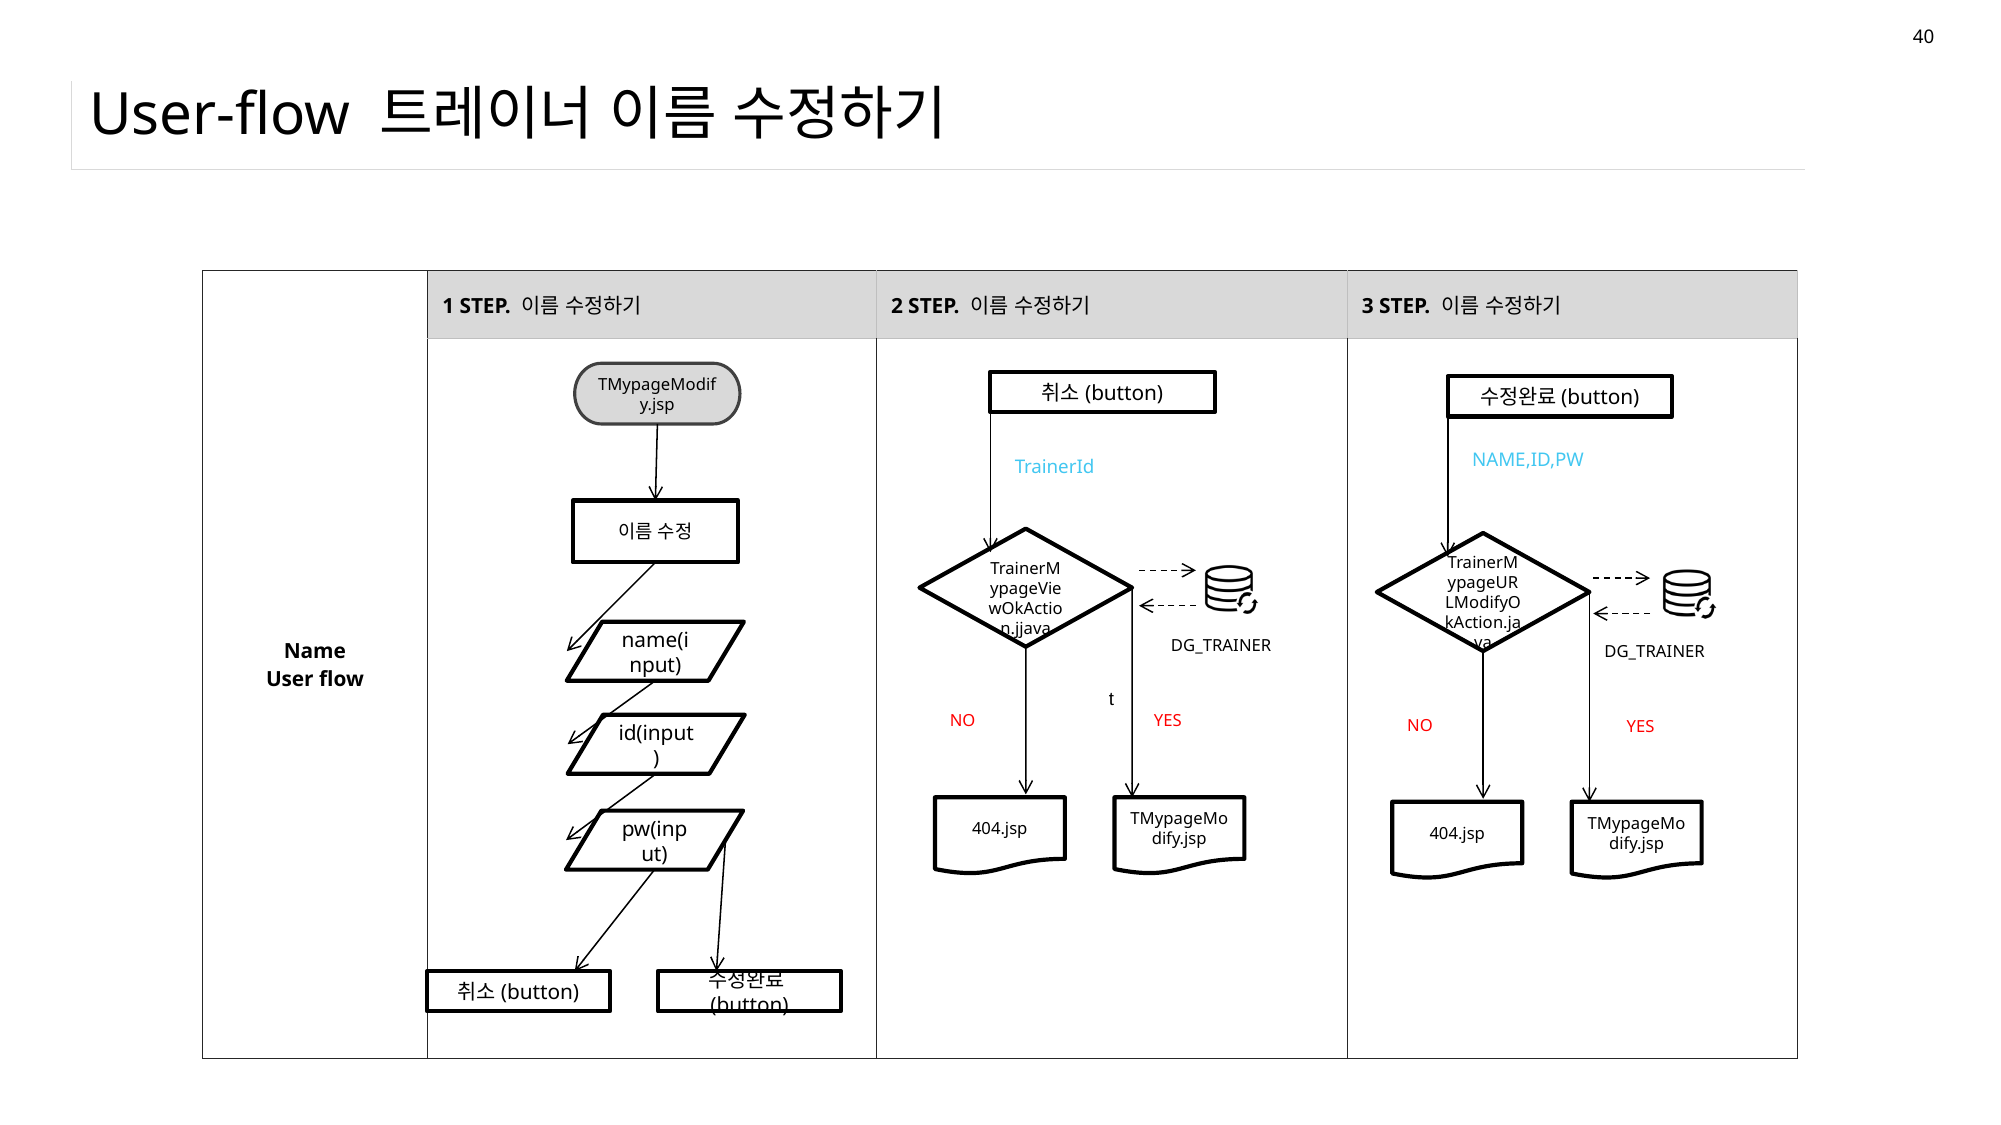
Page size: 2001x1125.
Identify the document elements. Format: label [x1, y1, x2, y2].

text_box [910, 446, 1180, 485]
text_box [1139, 702, 1319, 738]
text_box [1569, 799, 1704, 880]
text_box [595, 808, 606, 817]
text_box [1898, 17, 2000, 58]
text_box [1112, 795, 1247, 876]
title [74, 61, 1949, 162]
text_box [988, 370, 1217, 414]
table_cell [877, 339, 1347, 1058]
text_box [571, 498, 740, 564]
picture [1192, 544, 1265, 634]
text_box [513, 900, 645, 911]
table_cell [573, 825, 589, 837]
table_cell [575, 729, 591, 742]
text_box [596, 712, 609, 722]
text_box [572, 361, 743, 427]
text_box [656, 969, 843, 1013]
text_box [565, 712, 747, 776]
text_box [564, 619, 746, 683]
text_box [917, 526, 1135, 649]
table_header [203, 271, 427, 1058]
text_box [1392, 707, 1572, 742]
text_box [1156, 627, 1336, 663]
text_box [1446, 374, 1674, 419]
text_box [425, 969, 612, 1013]
text_box [617, 460, 695, 464]
table_header [428, 271, 876, 338]
text_box [1374, 531, 1592, 653]
table_cell [428, 339, 876, 1058]
text_box [1611, 708, 1792, 744]
text_box [935, 702, 1115, 738]
text_box [932, 795, 1067, 876]
table_header [1348, 271, 1797, 338]
table_cell [1348, 339, 1797, 1058]
text_box [1367, 440, 1637, 478]
text_box [564, 808, 745, 872]
text_box [1589, 633, 1769, 669]
picture [1649, 548, 1723, 639]
text_box [655, 900, 787, 911]
text_box [1390, 799, 1525, 880]
table_header [877, 271, 1347, 338]
